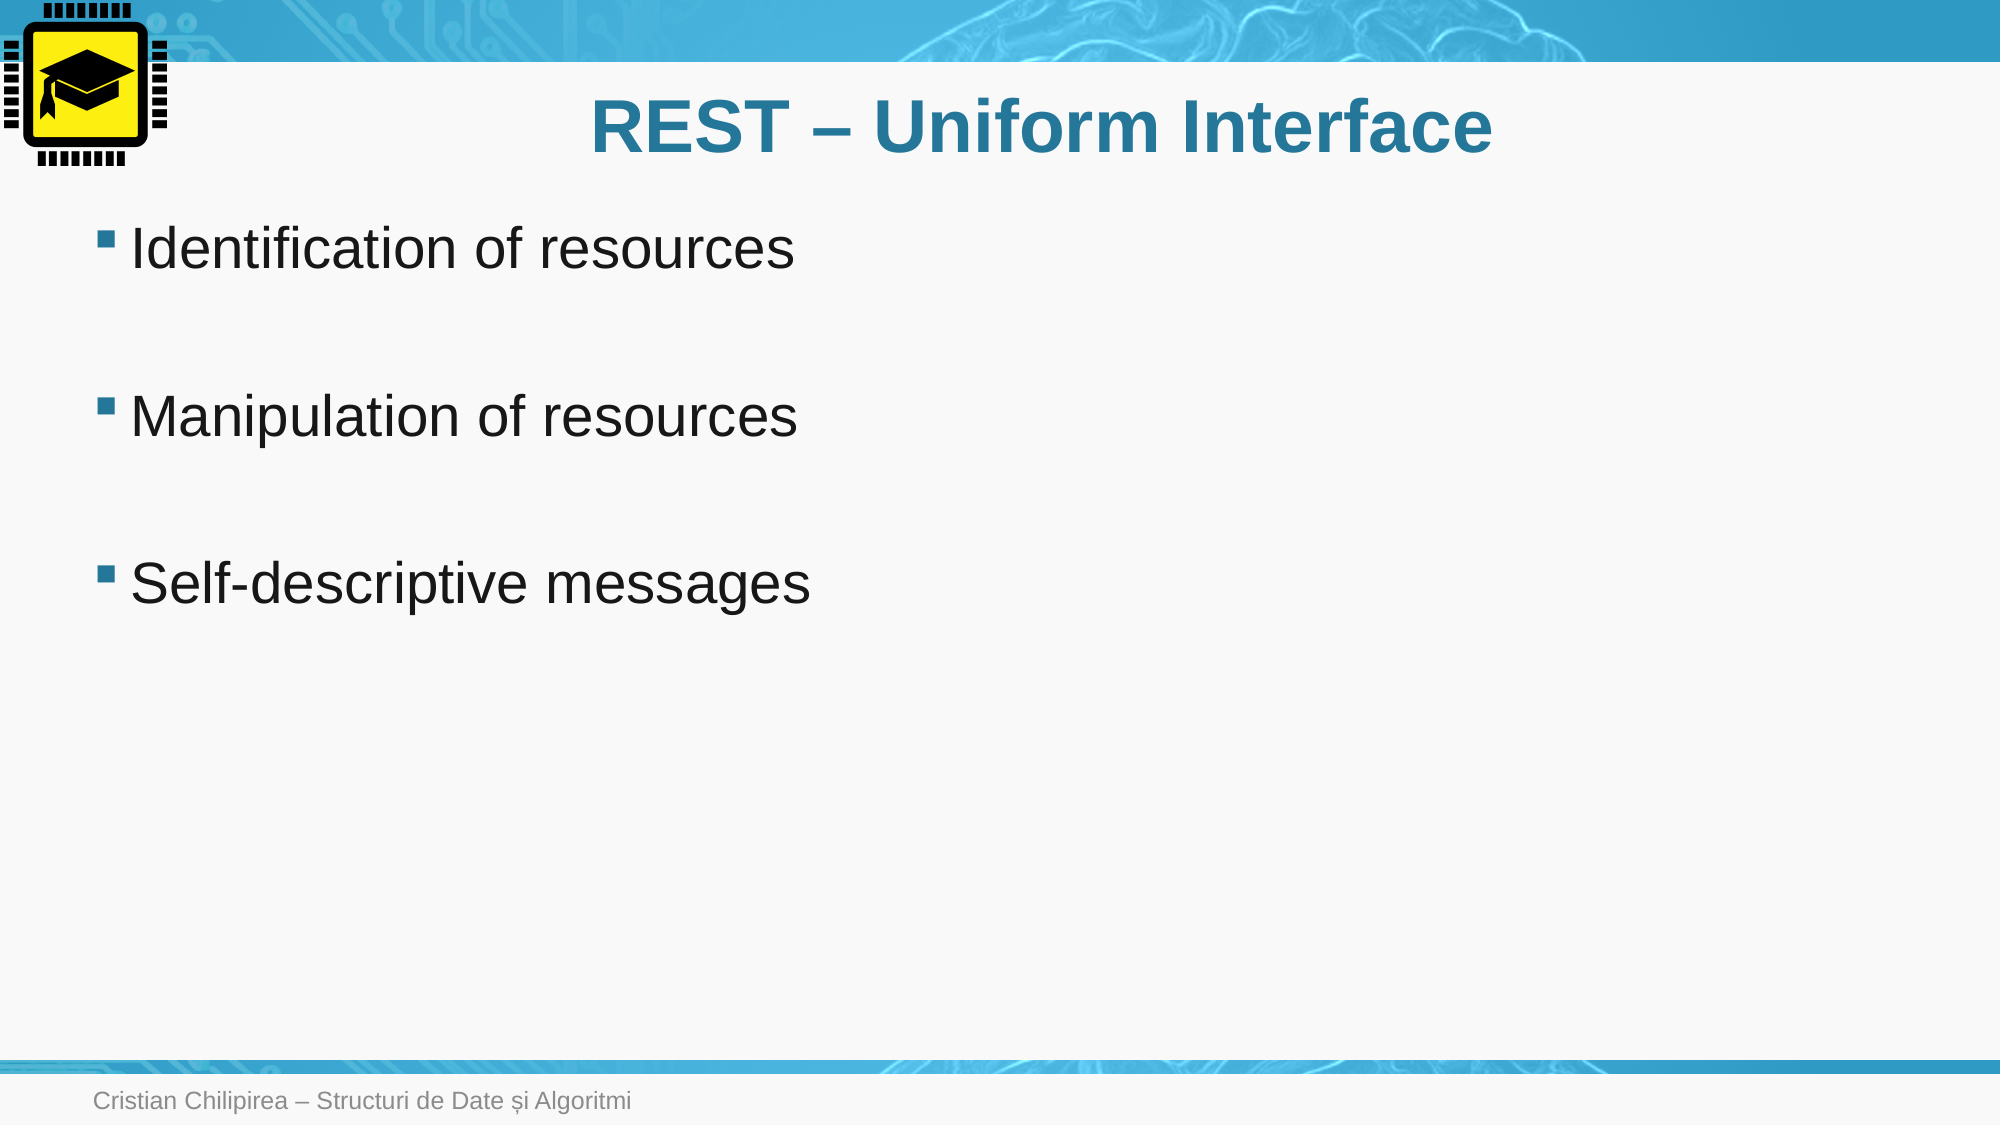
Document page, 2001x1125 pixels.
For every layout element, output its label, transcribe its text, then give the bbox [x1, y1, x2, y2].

title REST – Uniform Interface [170, 76, 1915, 180]
list Identification of resources Manipulation of resources Self-descriptive messages [77, 210, 1915, 1033]
picture [0, 0, 2000, 166]
footer Cristian Chilipirea – Structuri de Date și Algoritmi [77, 1073, 1338, 1125]
picture [0, 1060, 2000, 1074]
